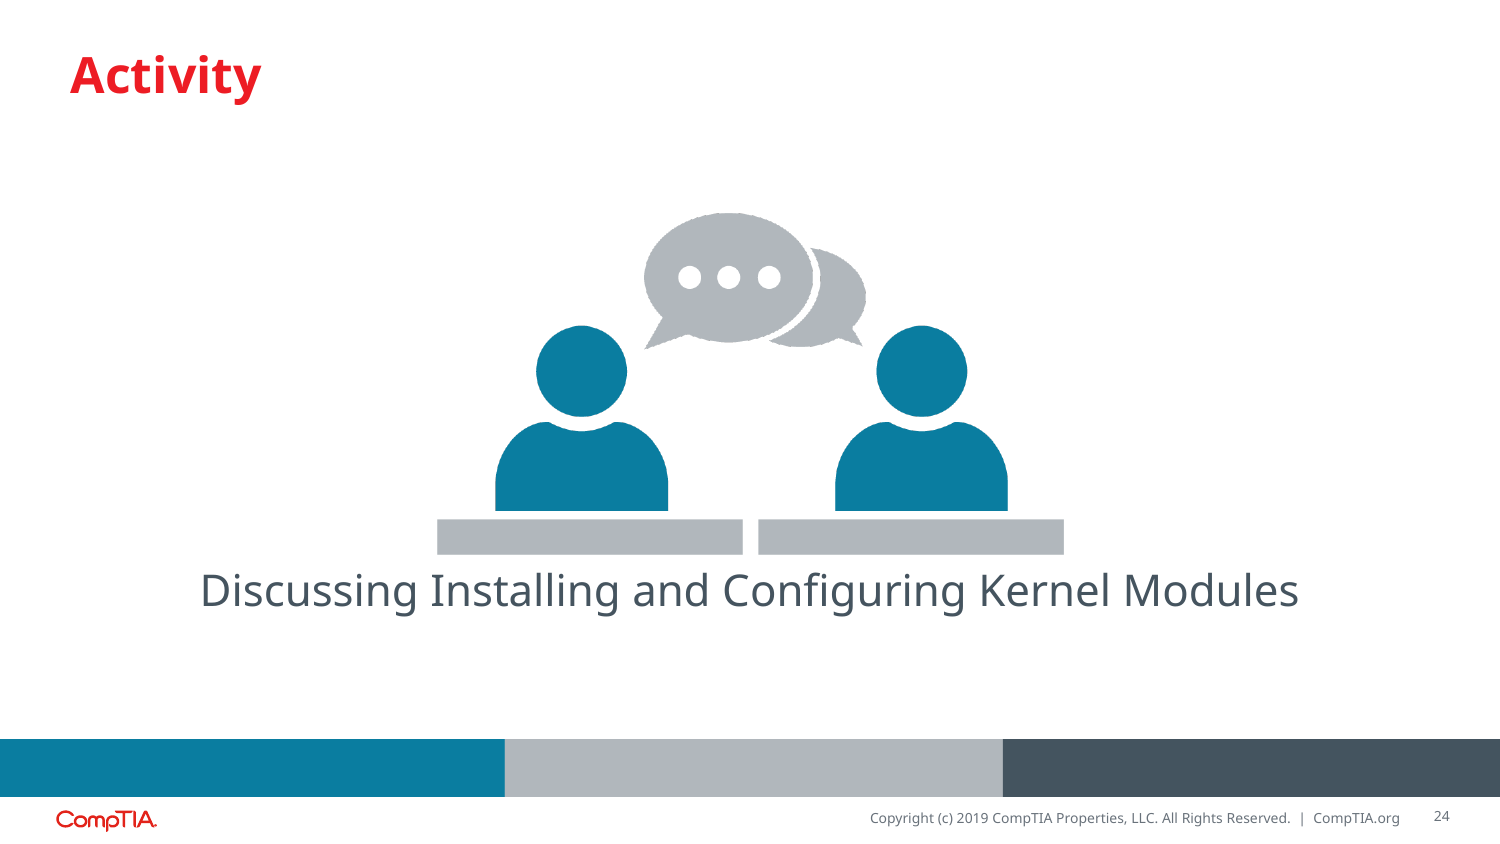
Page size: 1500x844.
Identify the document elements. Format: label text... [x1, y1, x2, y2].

picture [435, 211, 1064, 555]
picture [505, 739, 1500, 797]
list Discussing Installing and Configuring Kernel Modules [0, 555, 1500, 631]
slide_number 24 [1407, 800, 1450, 835]
